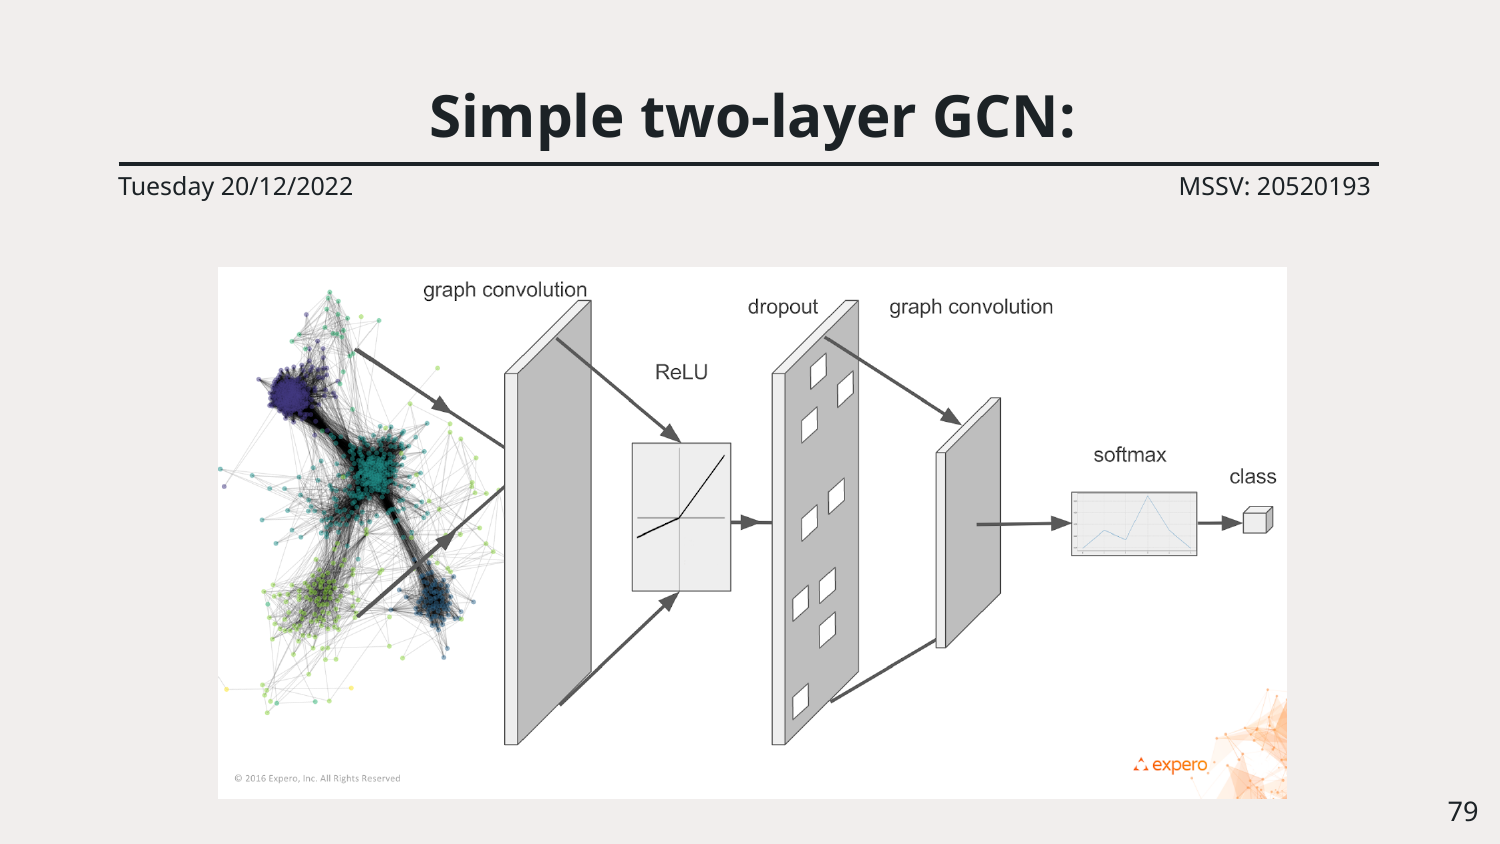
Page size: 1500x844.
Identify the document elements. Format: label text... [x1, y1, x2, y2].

subtitle Tuesday 20/12/2022 [118, 171, 371, 200]
picture [218, 266, 1287, 799]
slide_number ‹#› [1403, 779, 1494, 844]
title Simple two-layer GCN: [134, 80, 1372, 150]
subtitle MSSV: 20520193 [1148, 171, 1402, 200]
